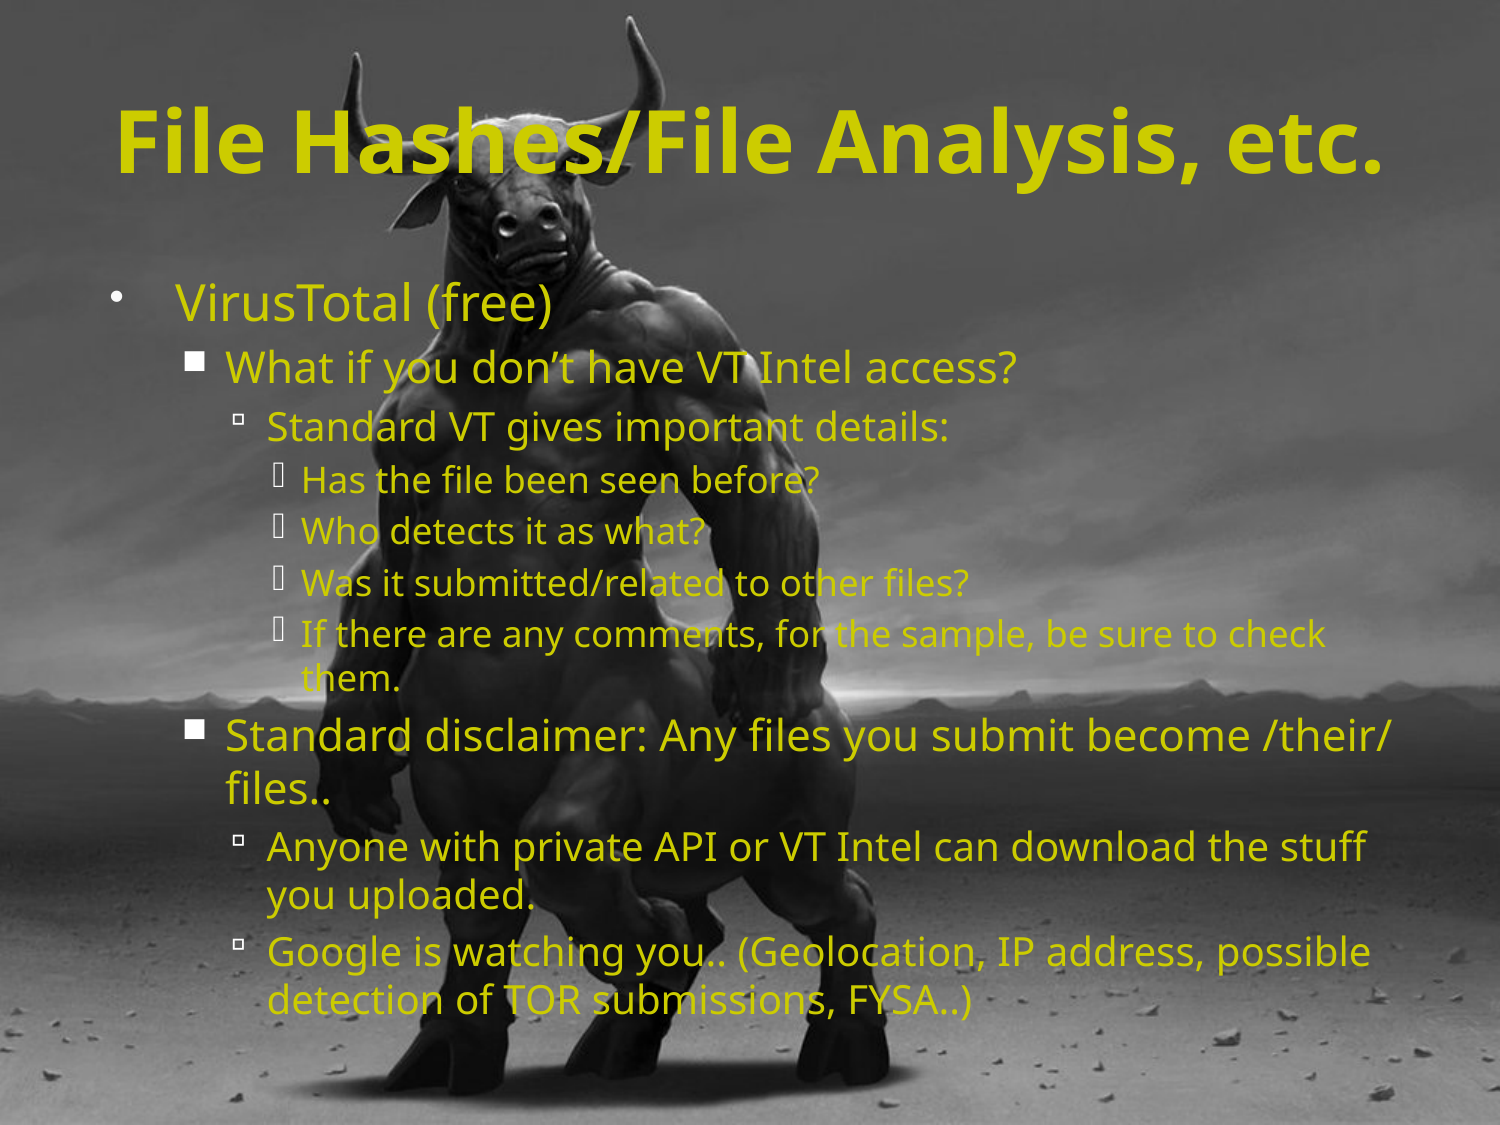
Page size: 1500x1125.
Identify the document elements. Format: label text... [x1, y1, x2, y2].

picture [0, 0, 1500, 1125]
list VirusTotal (free) What if you don’t have VT Intel access? Standard VT gives important details: Has the file been seen before? Who detects it as what? Was it submitted/related to other files? If there are any comments, for the sample, be sure to check them. Standard disclaimer: Any files you submit become /their/ files.. Anyone with private API or VT Intel can download the stuff you uploaded. Google is watching you.. (Geolocation, IP address, possible detection of TOR submissions, FYSA..) [75, 262, 1425, 1035]
title File Hashes/File Analysis, etc. [75, 45, 1425, 233]
